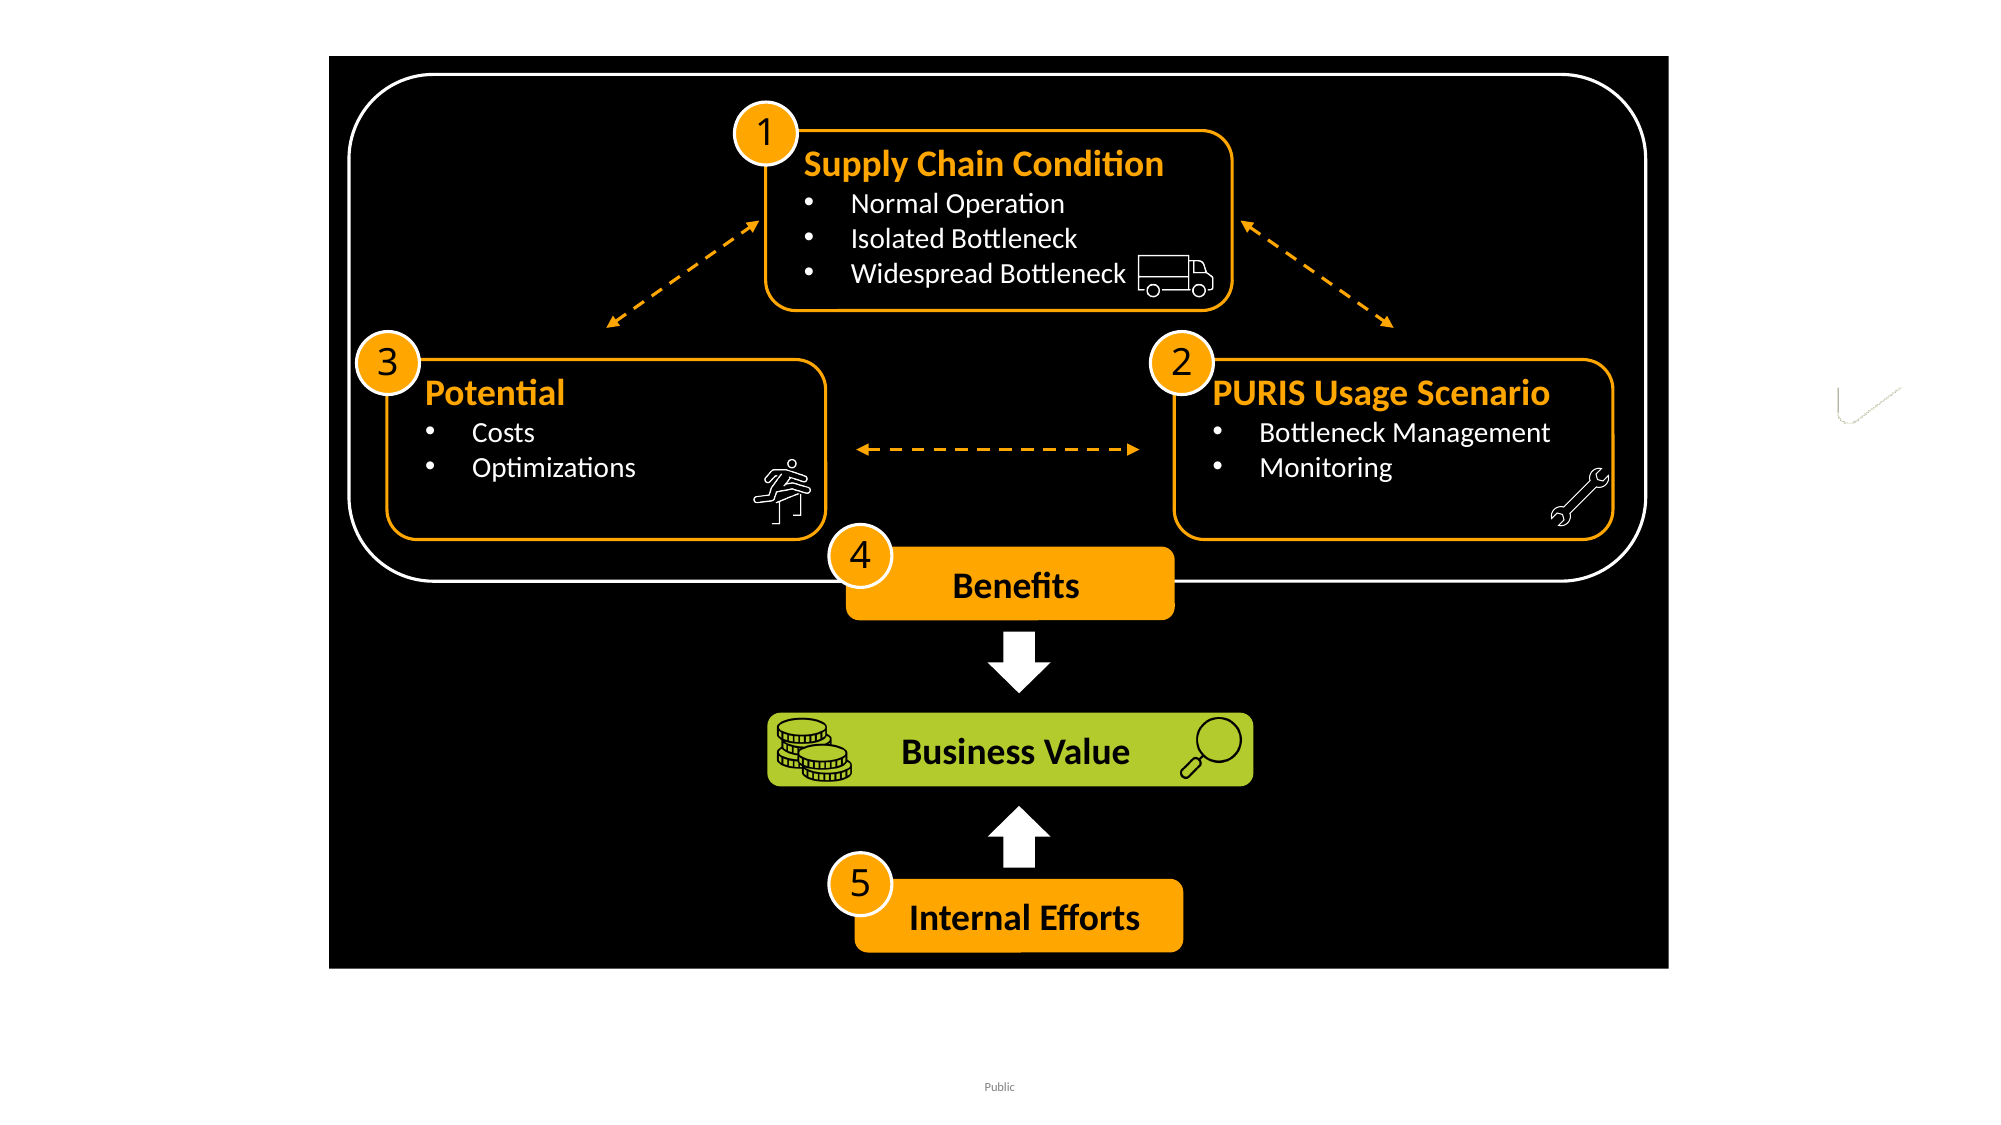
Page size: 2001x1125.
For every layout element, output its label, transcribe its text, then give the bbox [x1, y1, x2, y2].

text_box 5 [828, 852, 892, 916]
text_box Internal Efforts [856, 880, 1182, 951]
picture [768, 705, 857, 794]
text_box Business Value [857, 714, 1173, 785]
text_box [987, 805, 1051, 868]
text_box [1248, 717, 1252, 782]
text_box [348, 74, 1646, 694]
picture [1173, 710, 1248, 785]
text_box [329, 56, 1669, 969]
